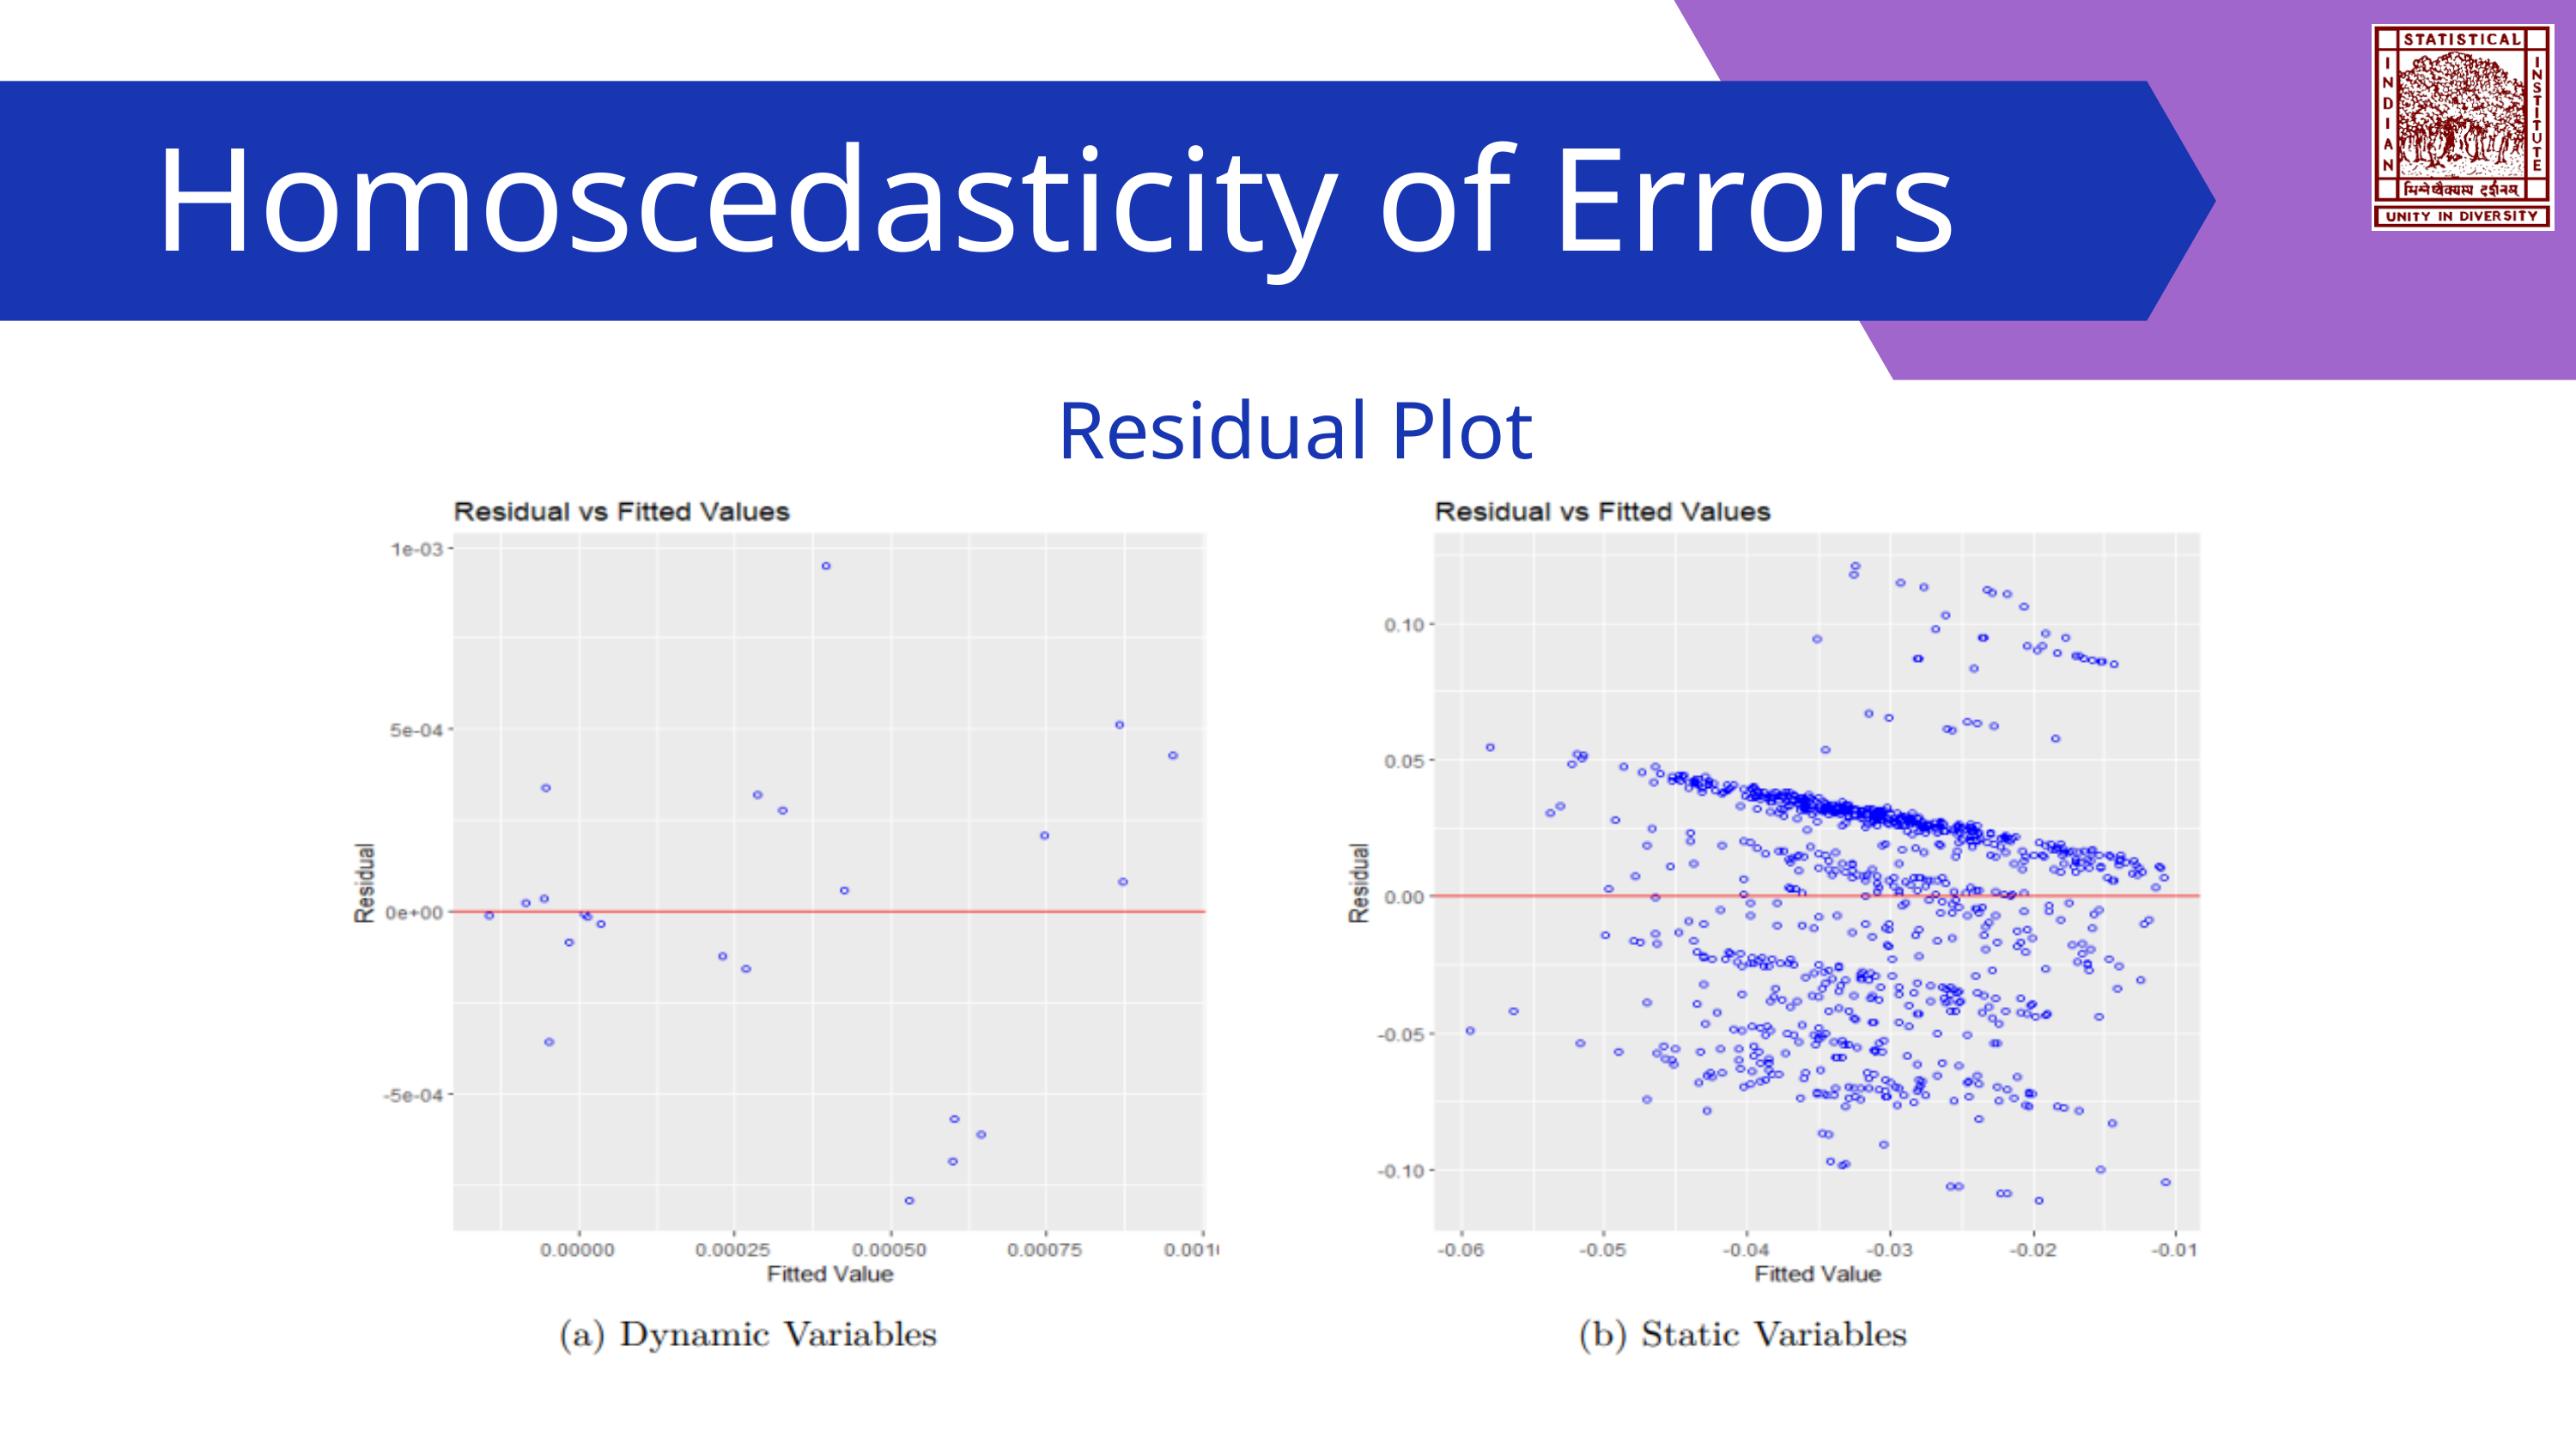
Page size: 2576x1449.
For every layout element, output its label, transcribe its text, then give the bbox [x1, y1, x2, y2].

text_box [0, 81, 2216, 321]
text_box Residual Plot [1056, 330, 1613, 476]
picture [2372, 24, 2555, 231]
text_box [1612, 0, 2576, 380]
picture [343, 479, 2263, 1368]
